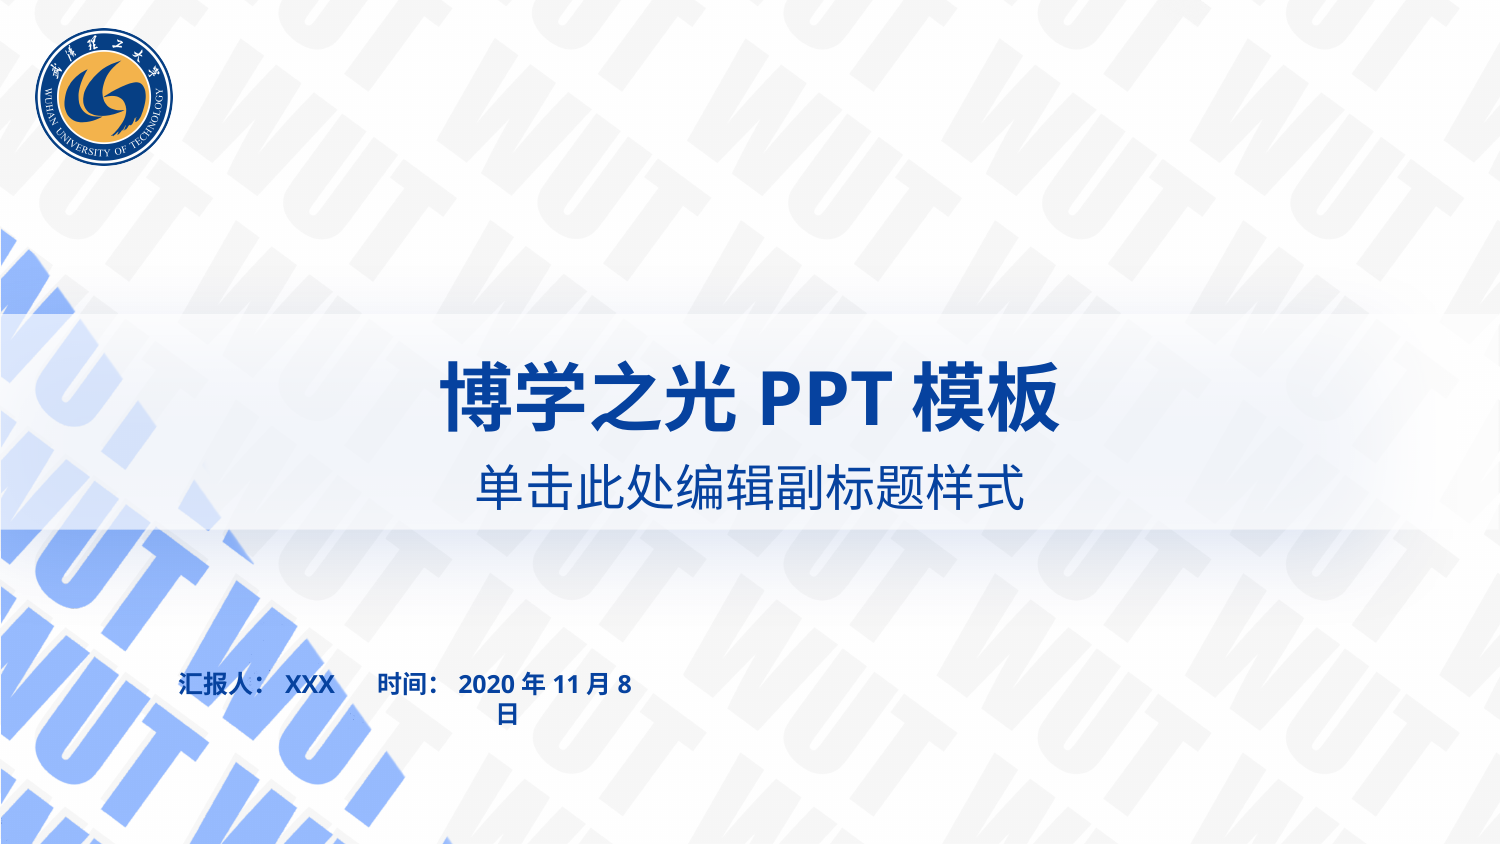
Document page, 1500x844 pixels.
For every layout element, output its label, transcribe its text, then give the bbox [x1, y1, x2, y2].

text_box 汇报人：XXX [153, 661, 360, 706]
text_box 时间：2020年11月8日 [360, 661, 655, 736]
text_box 博学之光PPT模板 [354, 343, 1146, 448]
text_box 单击此处编辑副标题样式 [448, 448, 1052, 524]
picture [0, 0, 1500, 844]
